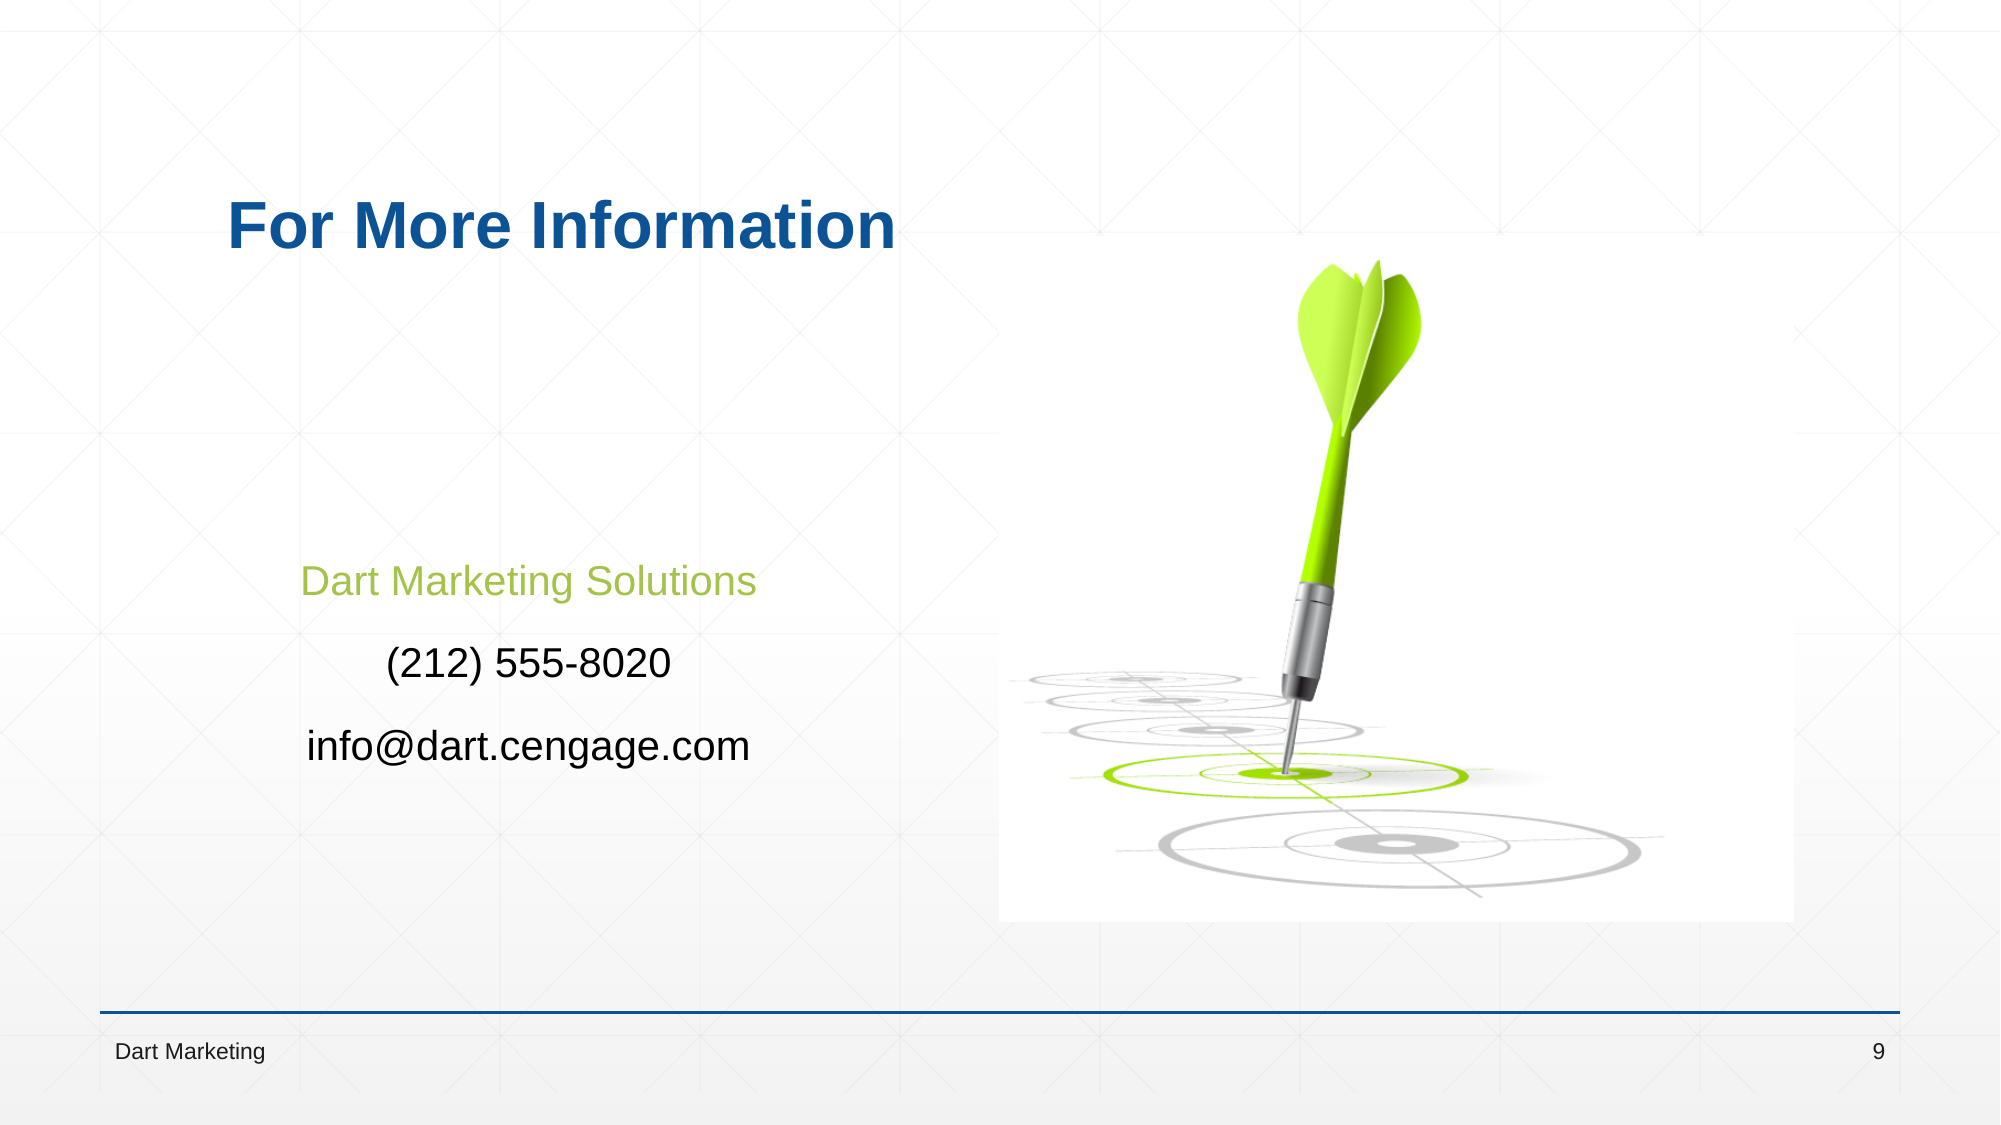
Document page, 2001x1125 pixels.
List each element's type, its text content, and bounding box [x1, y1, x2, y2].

title For More Information [212, 82, 1788, 271]
slide_number 9 [1749, 1031, 1901, 1069]
footer Dart Marketing [99, 1031, 1106, 1069]
picture [999, 236, 1794, 922]
list Dart Marketing Solutions (212) 555-8020 info@dart.cengage.com [137, 299, 921, 1014]
